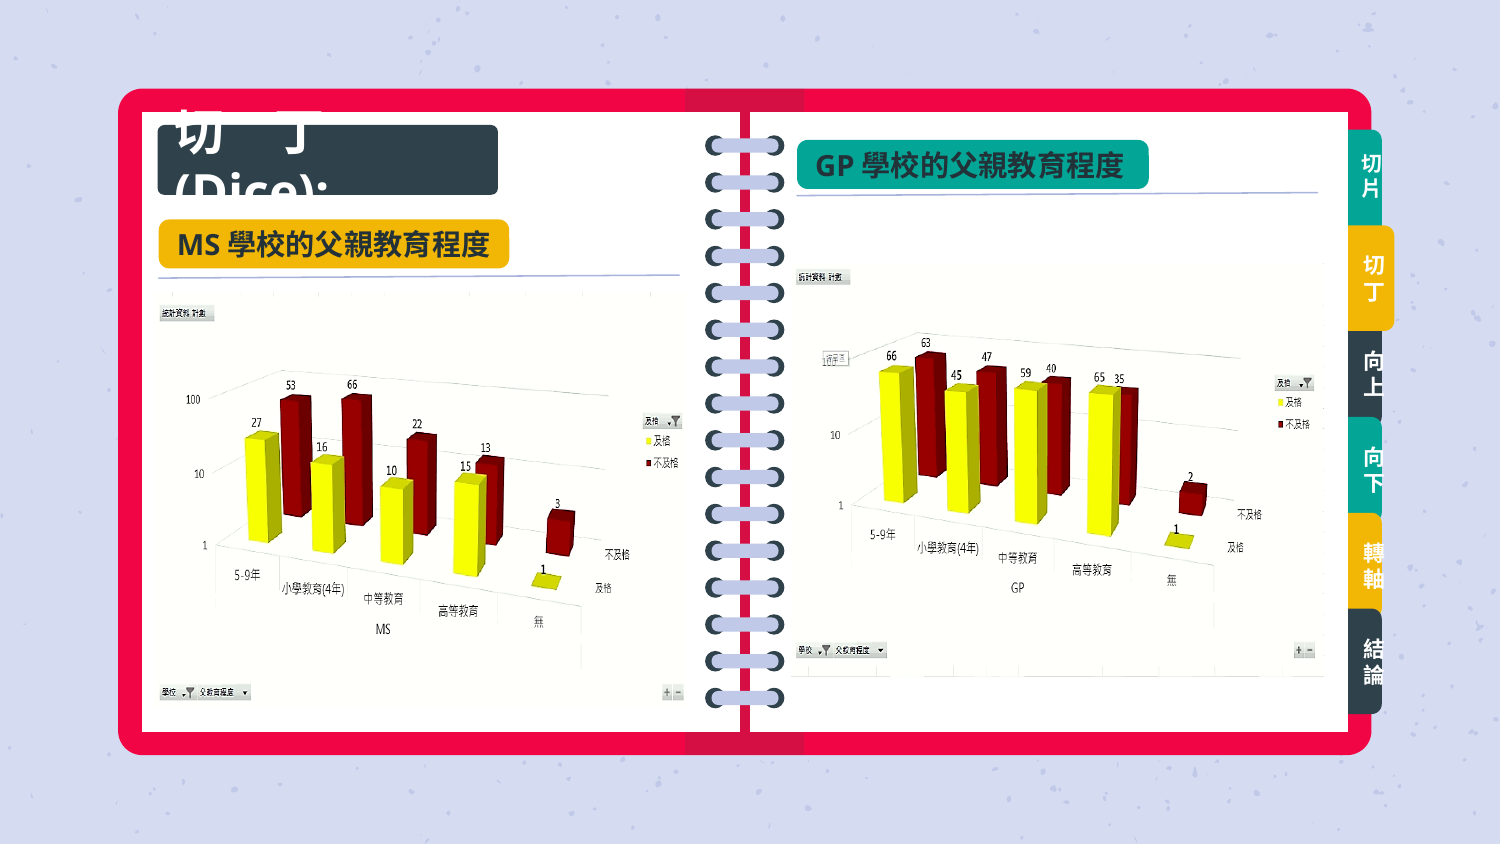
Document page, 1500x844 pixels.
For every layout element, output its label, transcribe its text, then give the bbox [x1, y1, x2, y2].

picture [153, 292, 686, 707]
text_box 切片 [1345, 124, 1382, 227]
text_box 切 丁(Dice): [157, 124, 498, 195]
text_box 結論 [1347, 608, 1382, 715]
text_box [796, 192, 1318, 196]
text_box 轉軸 [1347, 512, 1382, 610]
text_box MS學校的父親教育程度 [158, 219, 510, 269]
text_box 向上 [1347, 320, 1382, 419]
text_box 向下 [1347, 416, 1382, 514]
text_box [158, 274, 680, 279]
text_box 切丁 [1347, 225, 1382, 323]
text_box GP學校的父親教育程度 [797, 139, 1149, 189]
picture [791, 262, 1324, 677]
